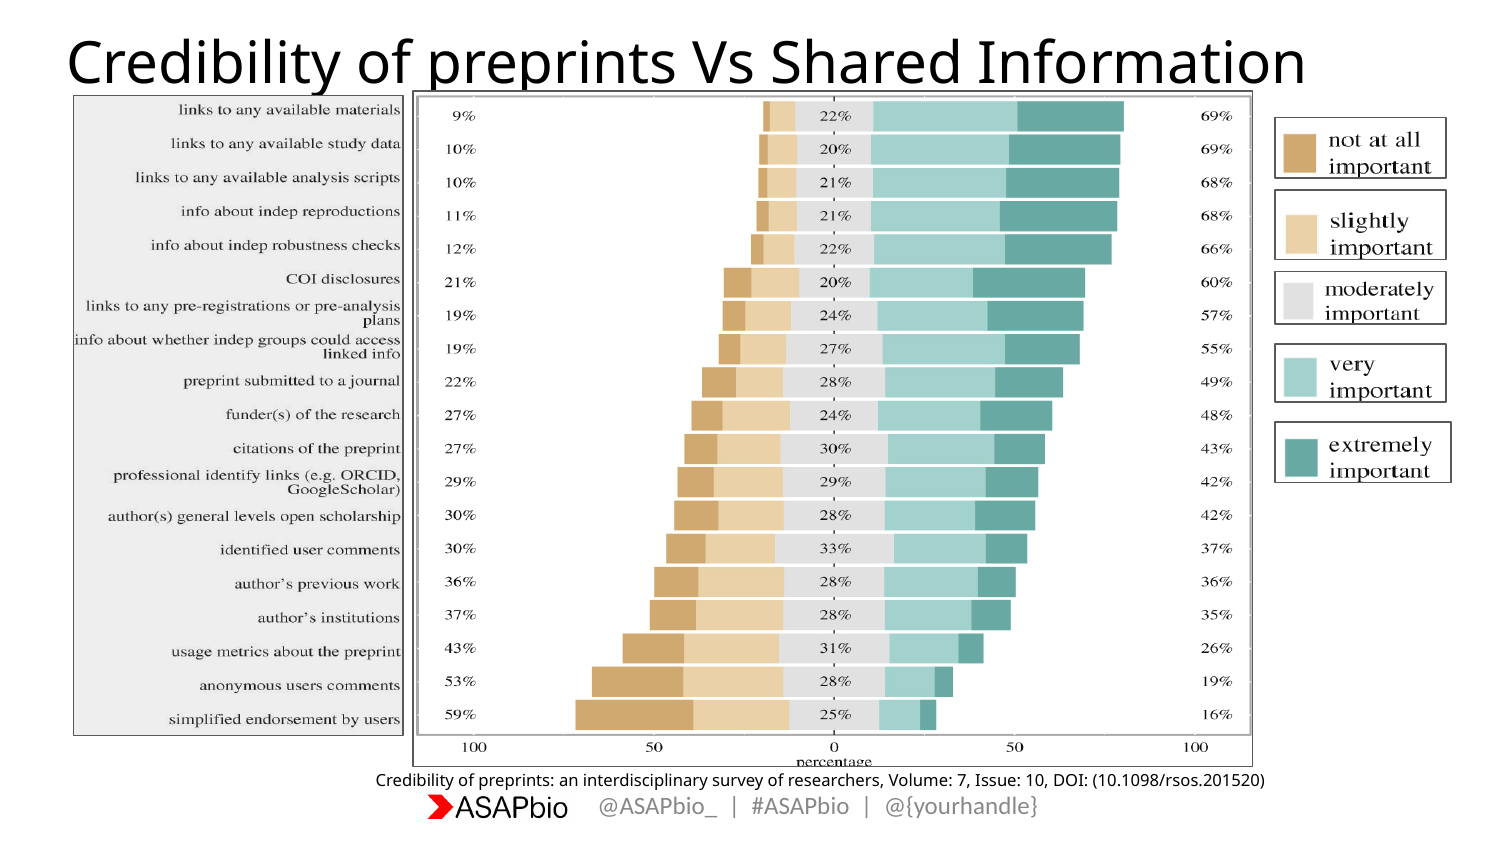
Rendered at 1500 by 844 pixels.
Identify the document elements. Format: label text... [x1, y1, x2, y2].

picture [413, 91, 1252, 766]
picture [420, 799, 575, 827]
text_box Credibility of preprints: an interdisciplinary survey of researchers, Volume: 7, Issue: 10, DOI: (10.1098/rsos.201520) [360, 754, 1289, 799]
picture [1275, 344, 1446, 402]
title Credibility of preprints Vs Shared Information [51, 10, 1449, 105]
picture [1275, 117, 1446, 178]
picture [1275, 271, 1446, 324]
picture [73, 95, 403, 736]
picture [1275, 190, 1446, 260]
picture [1275, 422, 1451, 483]
